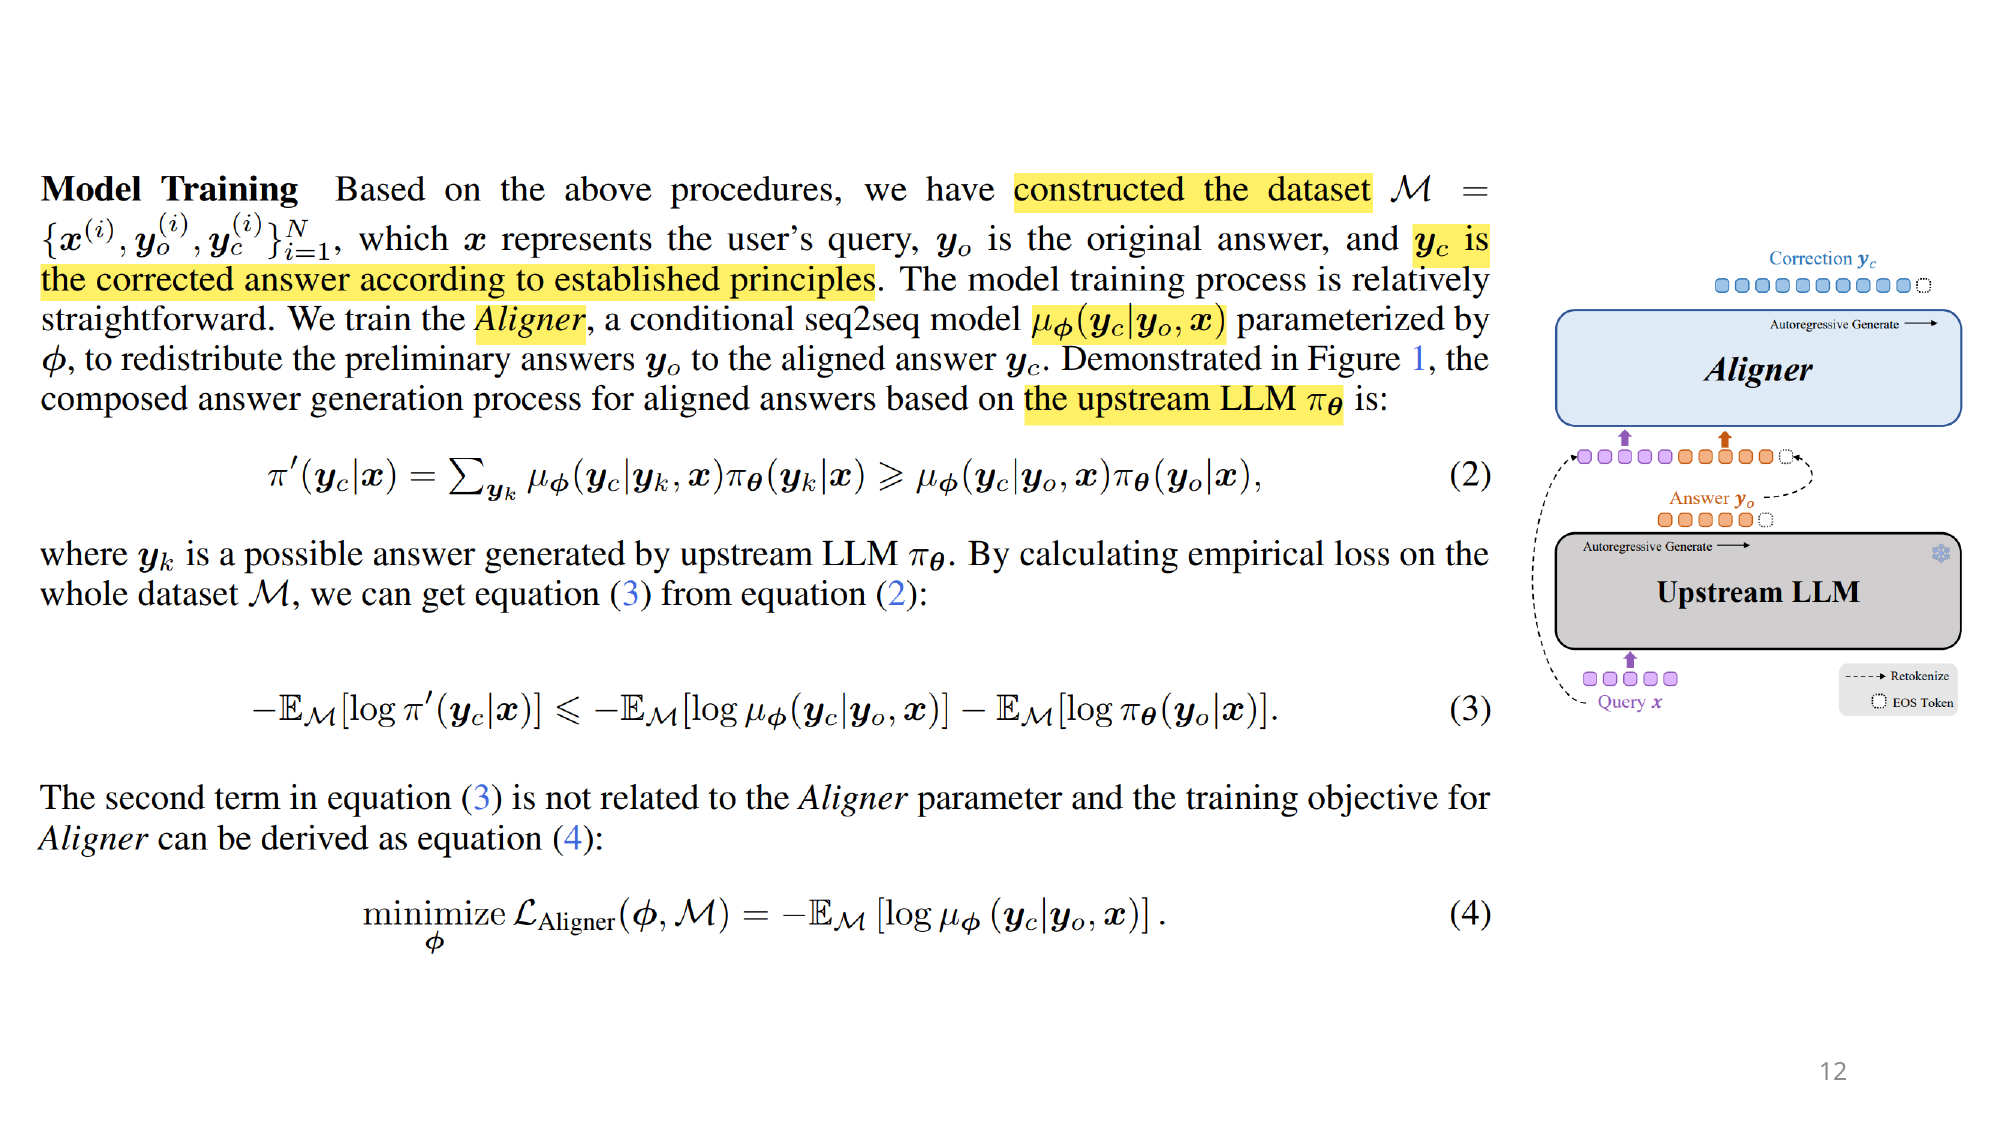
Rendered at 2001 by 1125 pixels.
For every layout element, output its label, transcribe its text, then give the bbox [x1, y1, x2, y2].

picture [1525, 242, 1977, 725]
slide_number 12 [1412, 1042, 1863, 1103]
picture [31, 164, 1506, 961]
